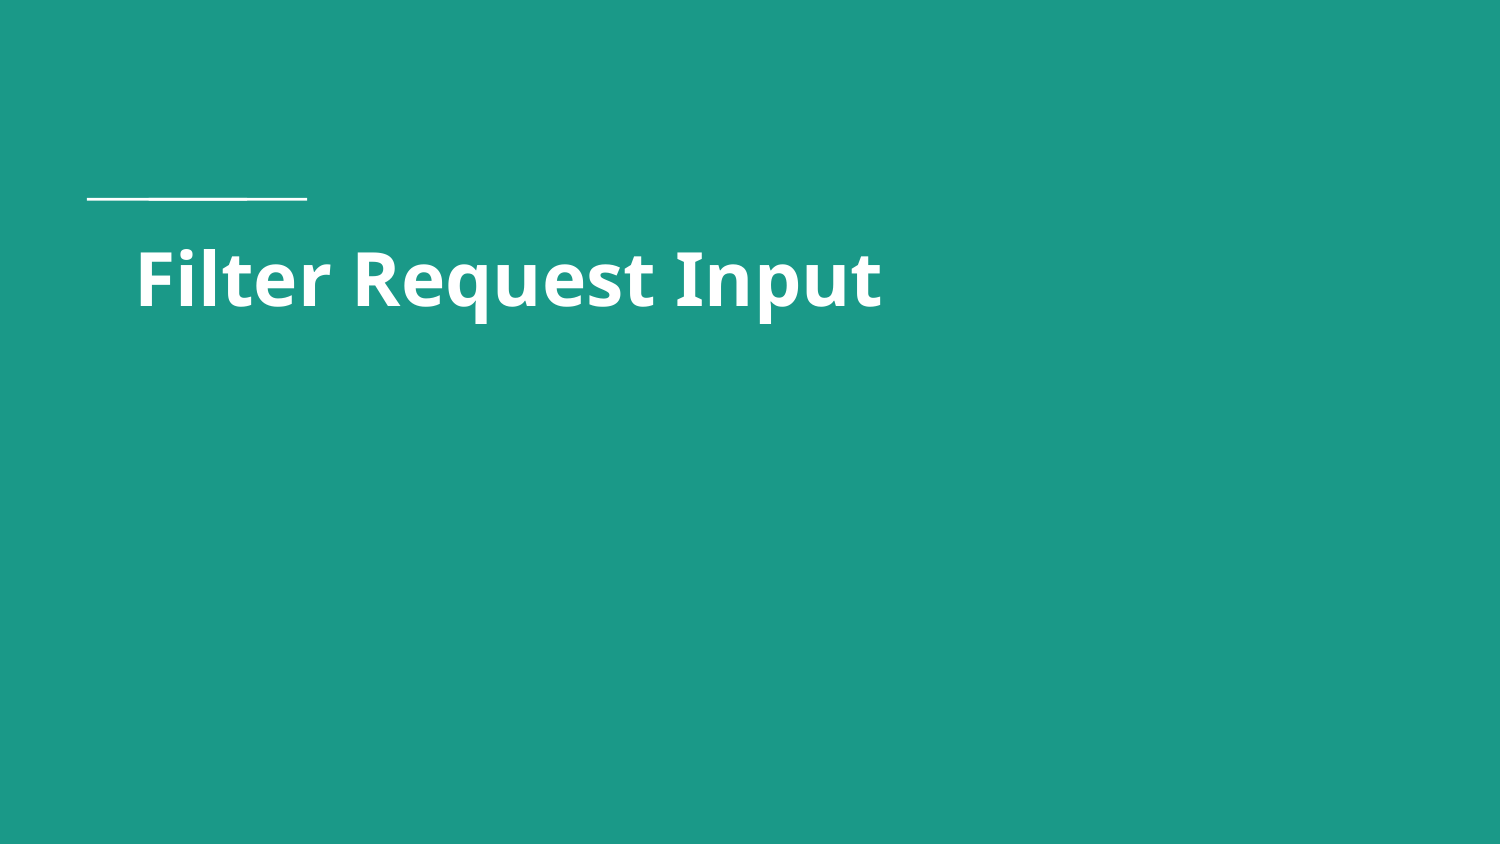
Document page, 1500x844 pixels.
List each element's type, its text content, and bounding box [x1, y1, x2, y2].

title Filter Request Input [119, 216, 1381, 466]
